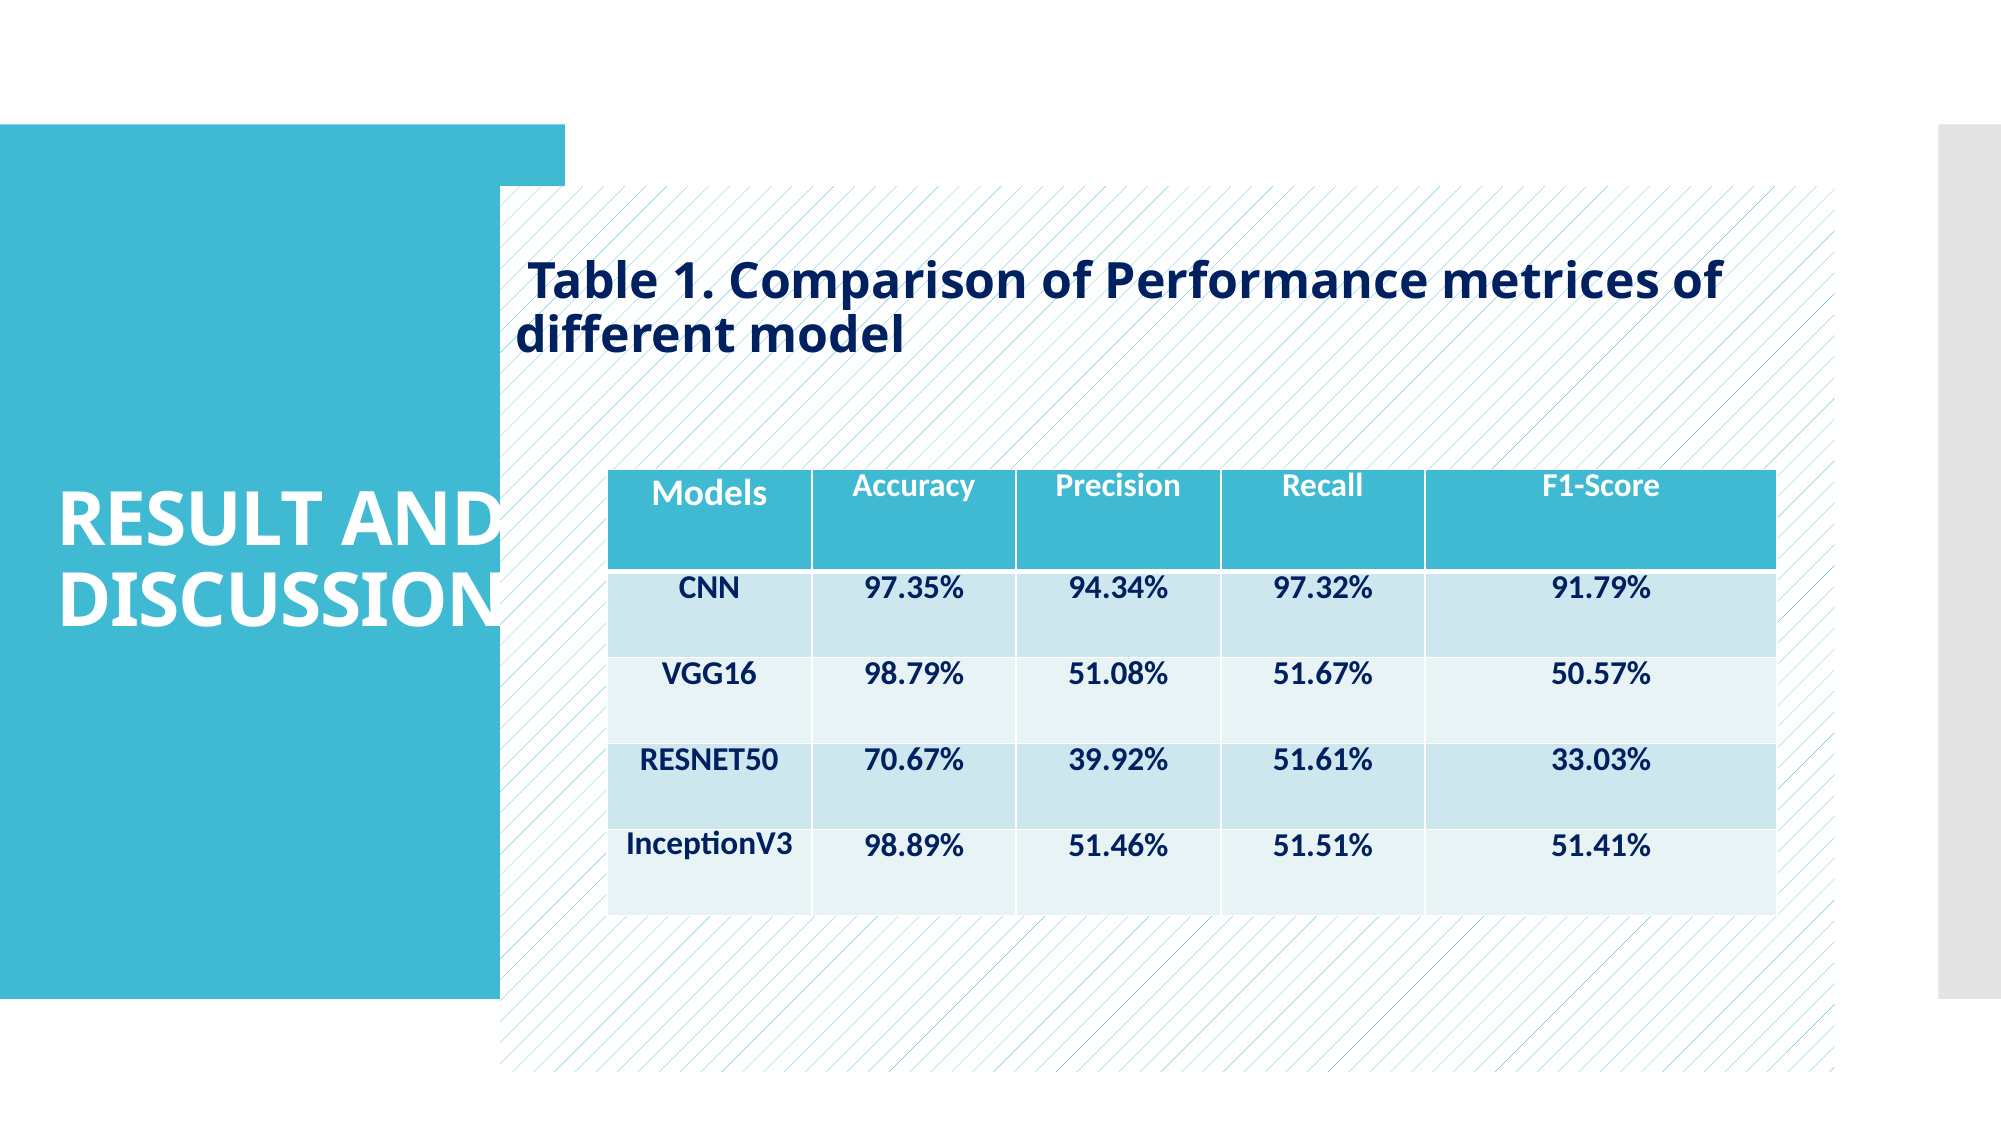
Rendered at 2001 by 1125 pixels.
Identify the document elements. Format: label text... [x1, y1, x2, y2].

table_header Recall [1222, 470, 1424, 569]
table_header Models [608, 470, 811, 569]
table_cell 51.51% [1222, 830, 1424, 915]
table_cell 51.46% [1017, 830, 1220, 915]
table_cell 51.41% [1426, 830, 1776, 915]
table_cell 91.79% [1426, 574, 1776, 657]
table_cell 51.61% [1222, 744, 1424, 829]
table_cell 50.57% [1426, 658, 1776, 743]
table_cell 33.03% [1426, 744, 1776, 829]
table_cell RESNET50 [608, 744, 811, 829]
table_cell 51.08% [1017, 658, 1220, 743]
table_header Accuracy [813, 470, 1015, 569]
table_cell 39.92% [1017, 744, 1220, 829]
table_cell 70.67% [813, 744, 1015, 829]
title RESULT AND DISCUSSION [41, 184, 525, 940]
table_cell InceptionV3 [608, 830, 811, 915]
table_cell CNN [608, 574, 811, 657]
table_header Precision [1017, 470, 1220, 569]
table_cell 98.89% [813, 830, 1015, 915]
list Table 1. Comparison of Performance metrices of different model [500, 186, 1835, 1072]
table_header F1-Score [1426, 470, 1776, 569]
table_cell 98.79% [813, 658, 1015, 743]
table_cell 51.67% [1222, 658, 1424, 743]
table_cell 94.34% [1017, 574, 1220, 657]
table_cell 97.32% [1222, 574, 1424, 657]
table_cell 97.35% [813, 574, 1015, 657]
table_cell VGG16 [608, 658, 811, 743]
